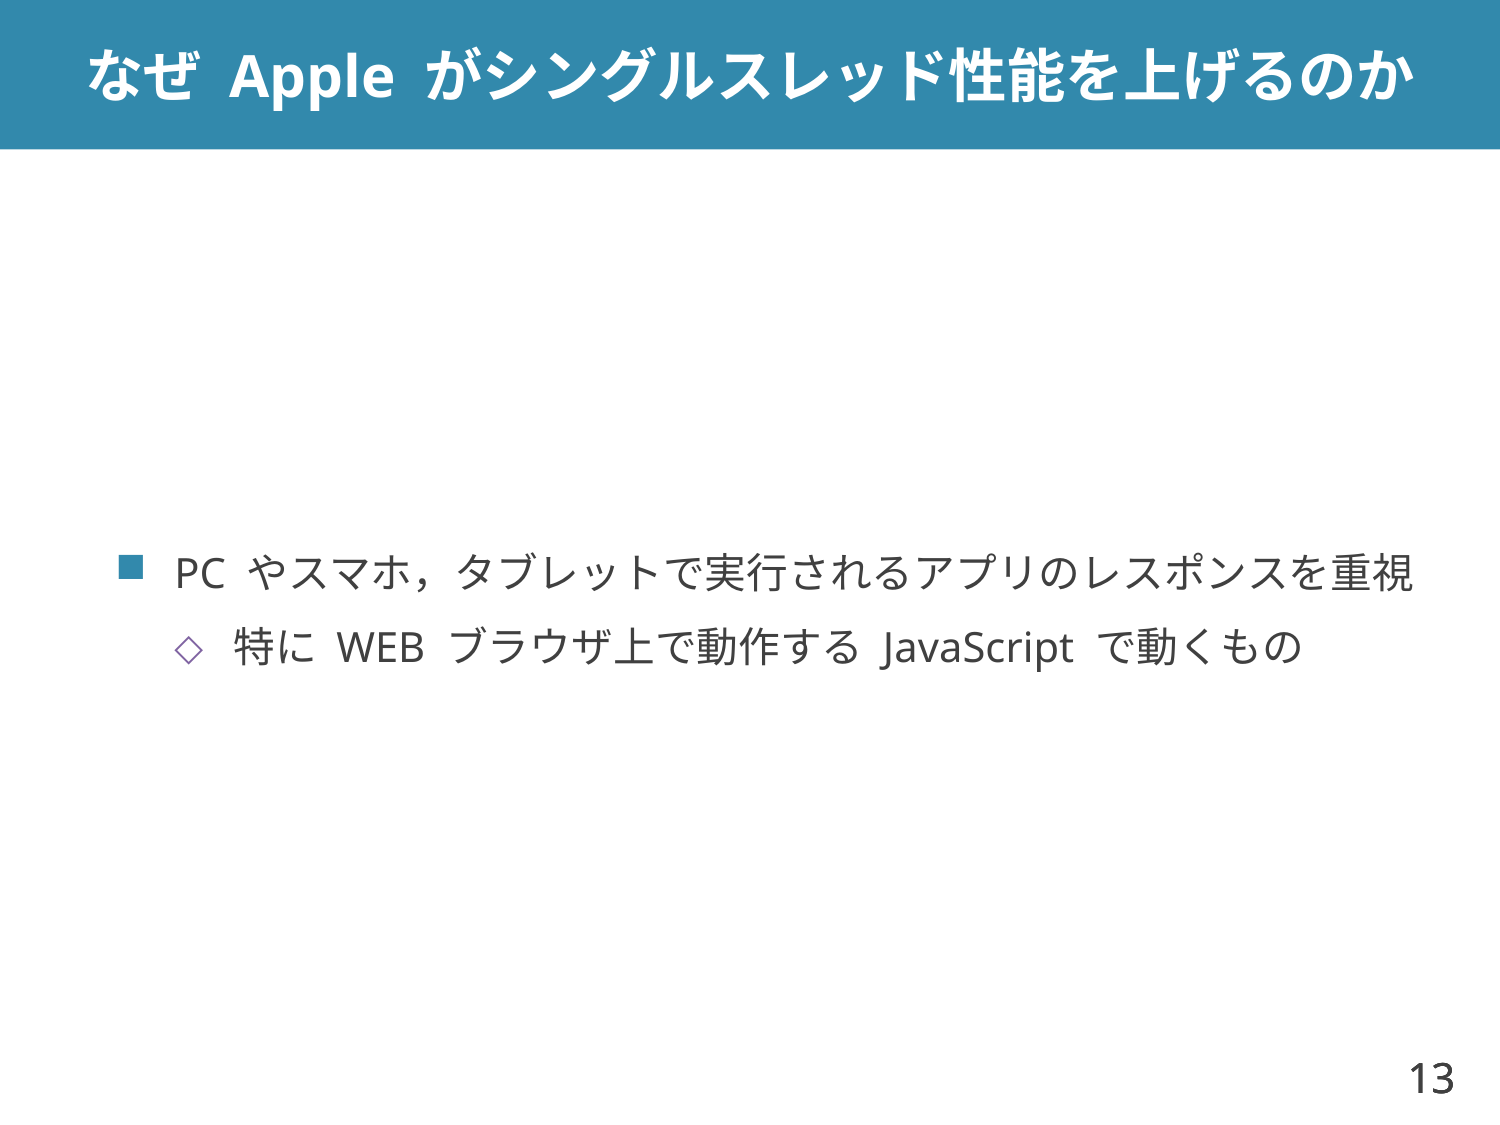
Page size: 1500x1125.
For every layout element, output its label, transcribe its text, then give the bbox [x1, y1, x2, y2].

list PC やスマホ，タブレットで実行されるアプリのレスポンスを重視 特に WEB ブラウザ上で動作する JavaScript で動くもの [100, 178, 1459, 1036]
title なぜ Apple がシングルスレッド性能を上げるのか [70, 0, 1500, 150]
